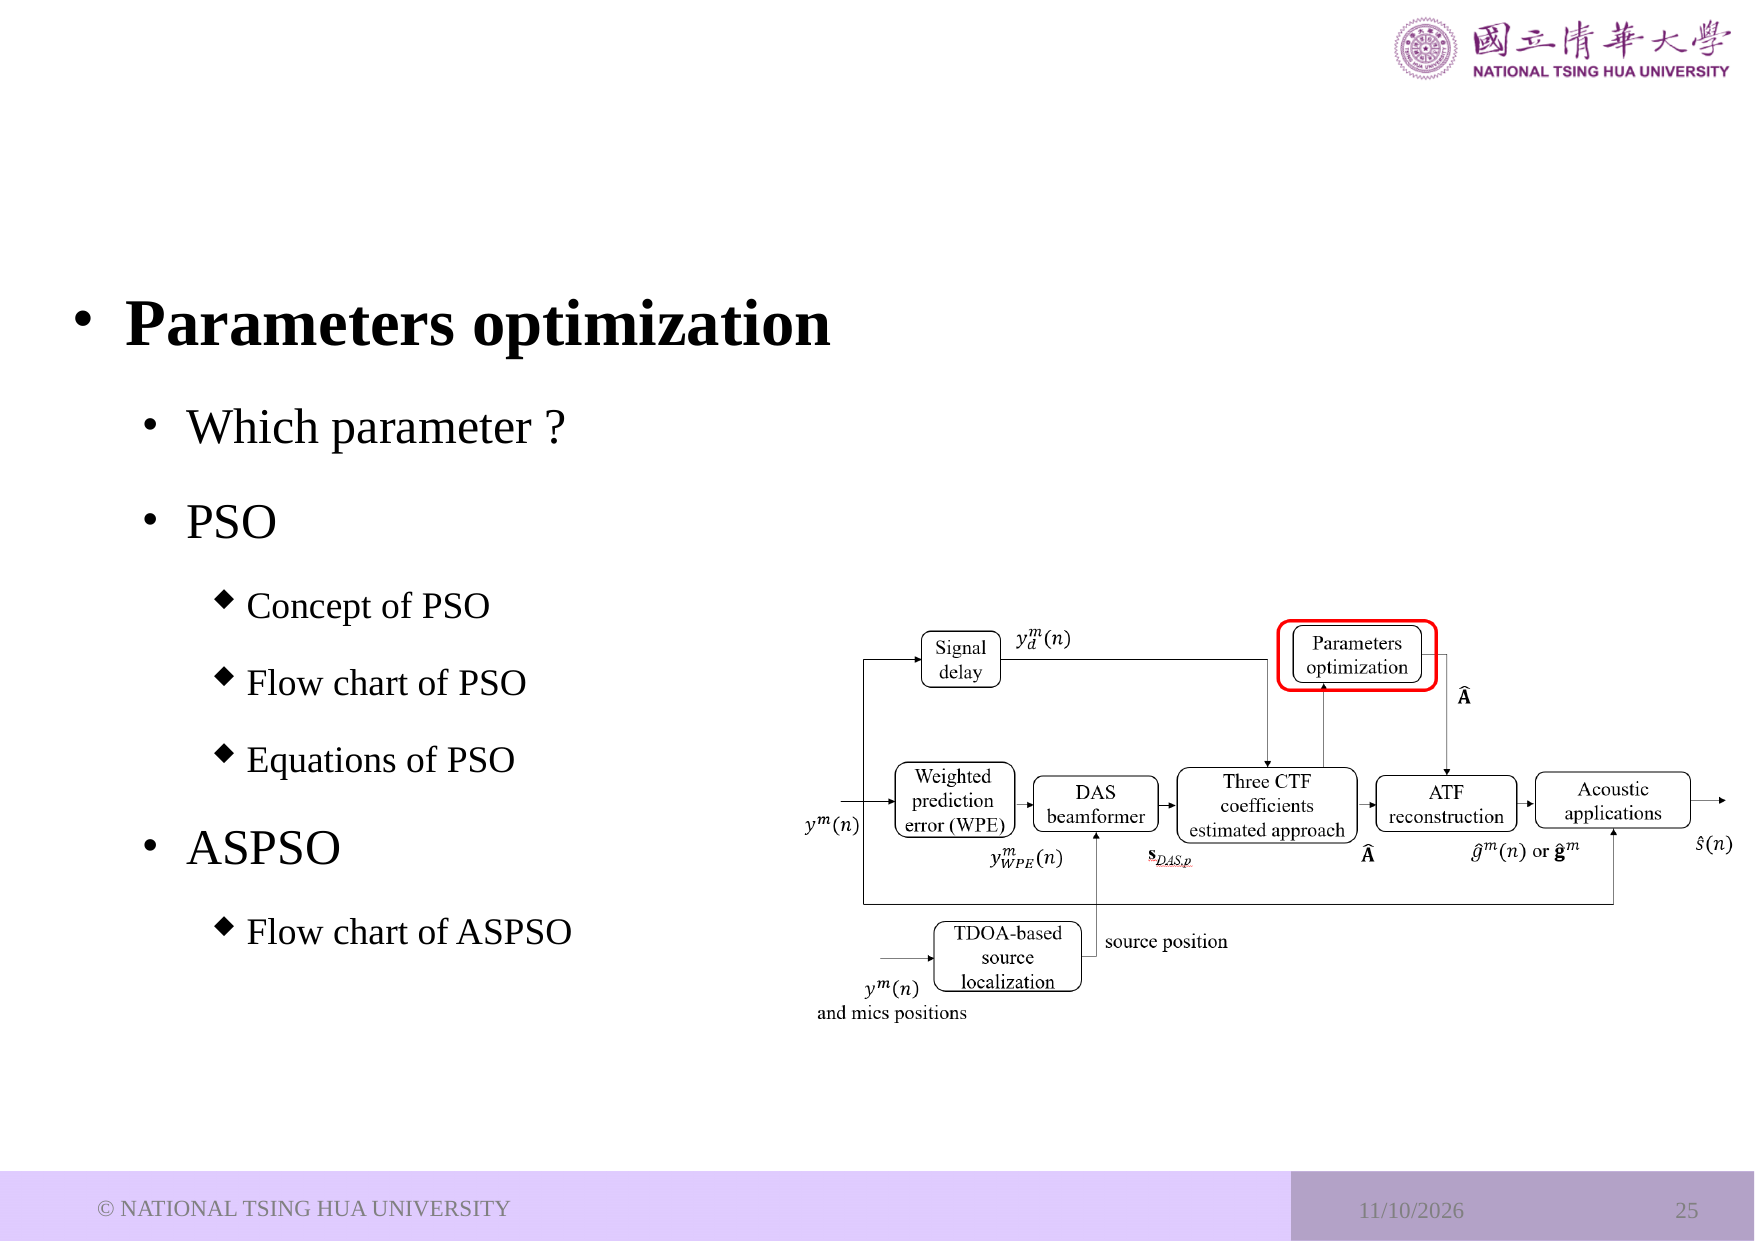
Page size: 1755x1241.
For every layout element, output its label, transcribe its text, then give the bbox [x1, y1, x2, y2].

picture [804, 608, 1735, 1023]
picture [0, 1171, 1291, 1241]
picture [1388, 2, 1755, 95]
text_box Parameters optimization Which parameter ? PSO Concept of PSO Flow chart of PSO Equations of PSO ASPSO Flow chart of ASPSO [58, 254, 1755, 1236]
